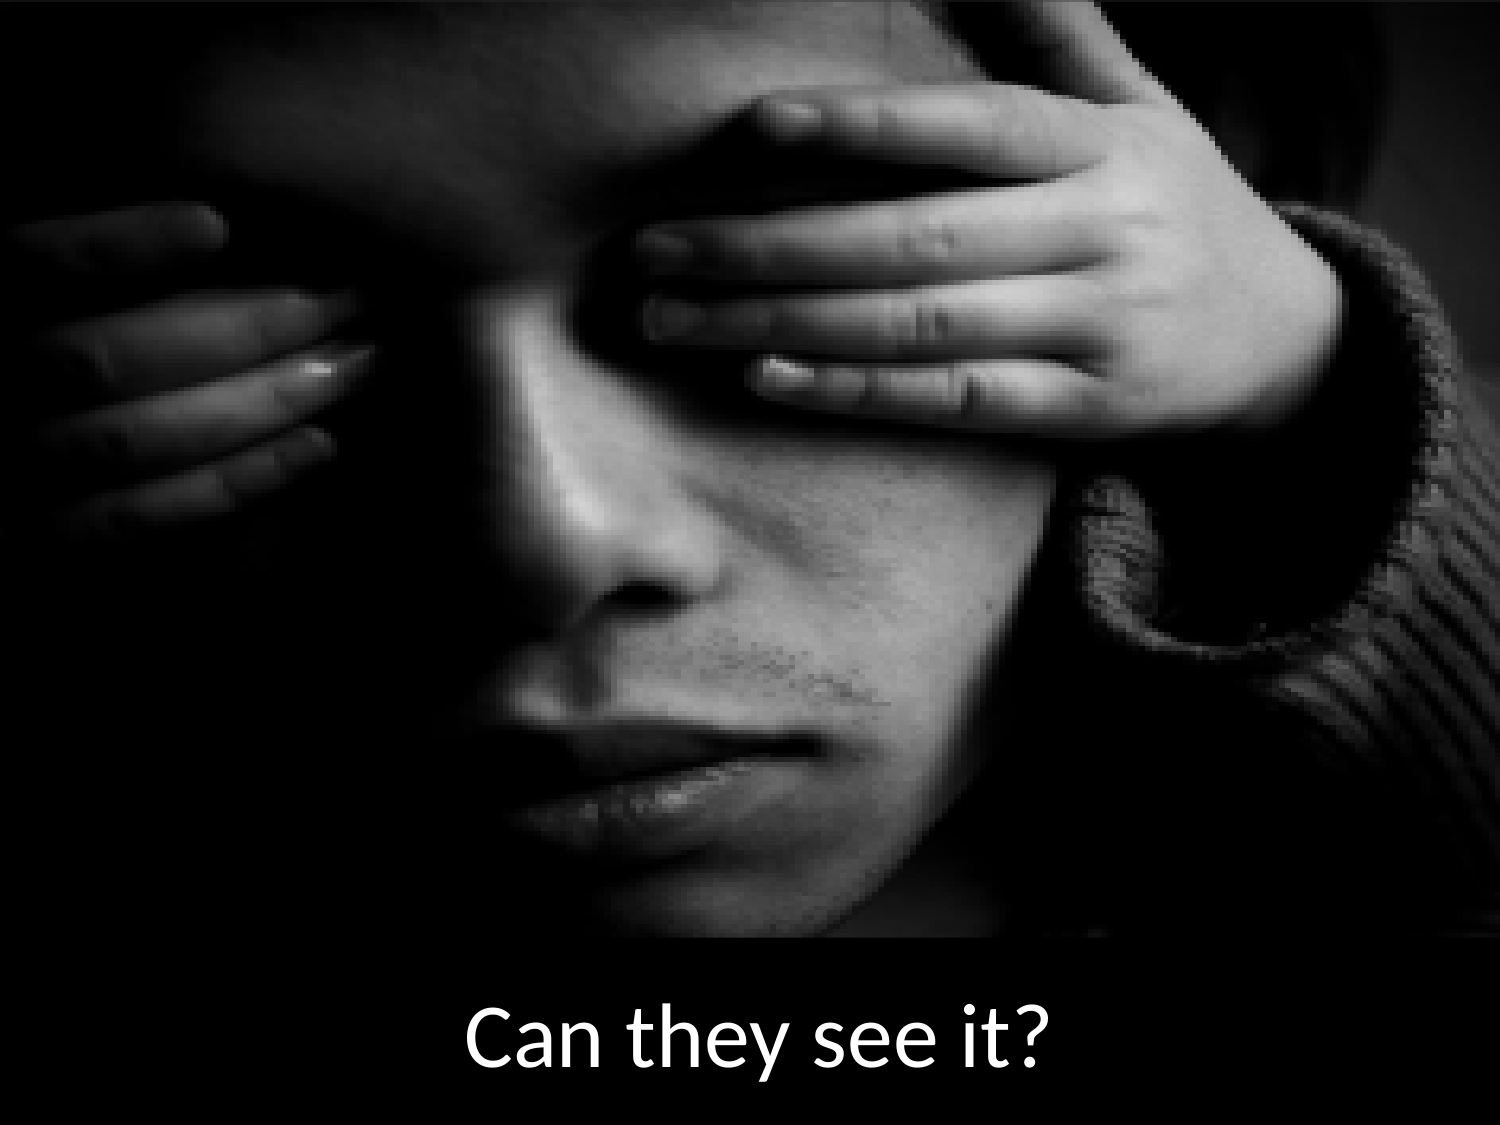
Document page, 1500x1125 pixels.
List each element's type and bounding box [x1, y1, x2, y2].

list [0, 0, 1500, 1125]
